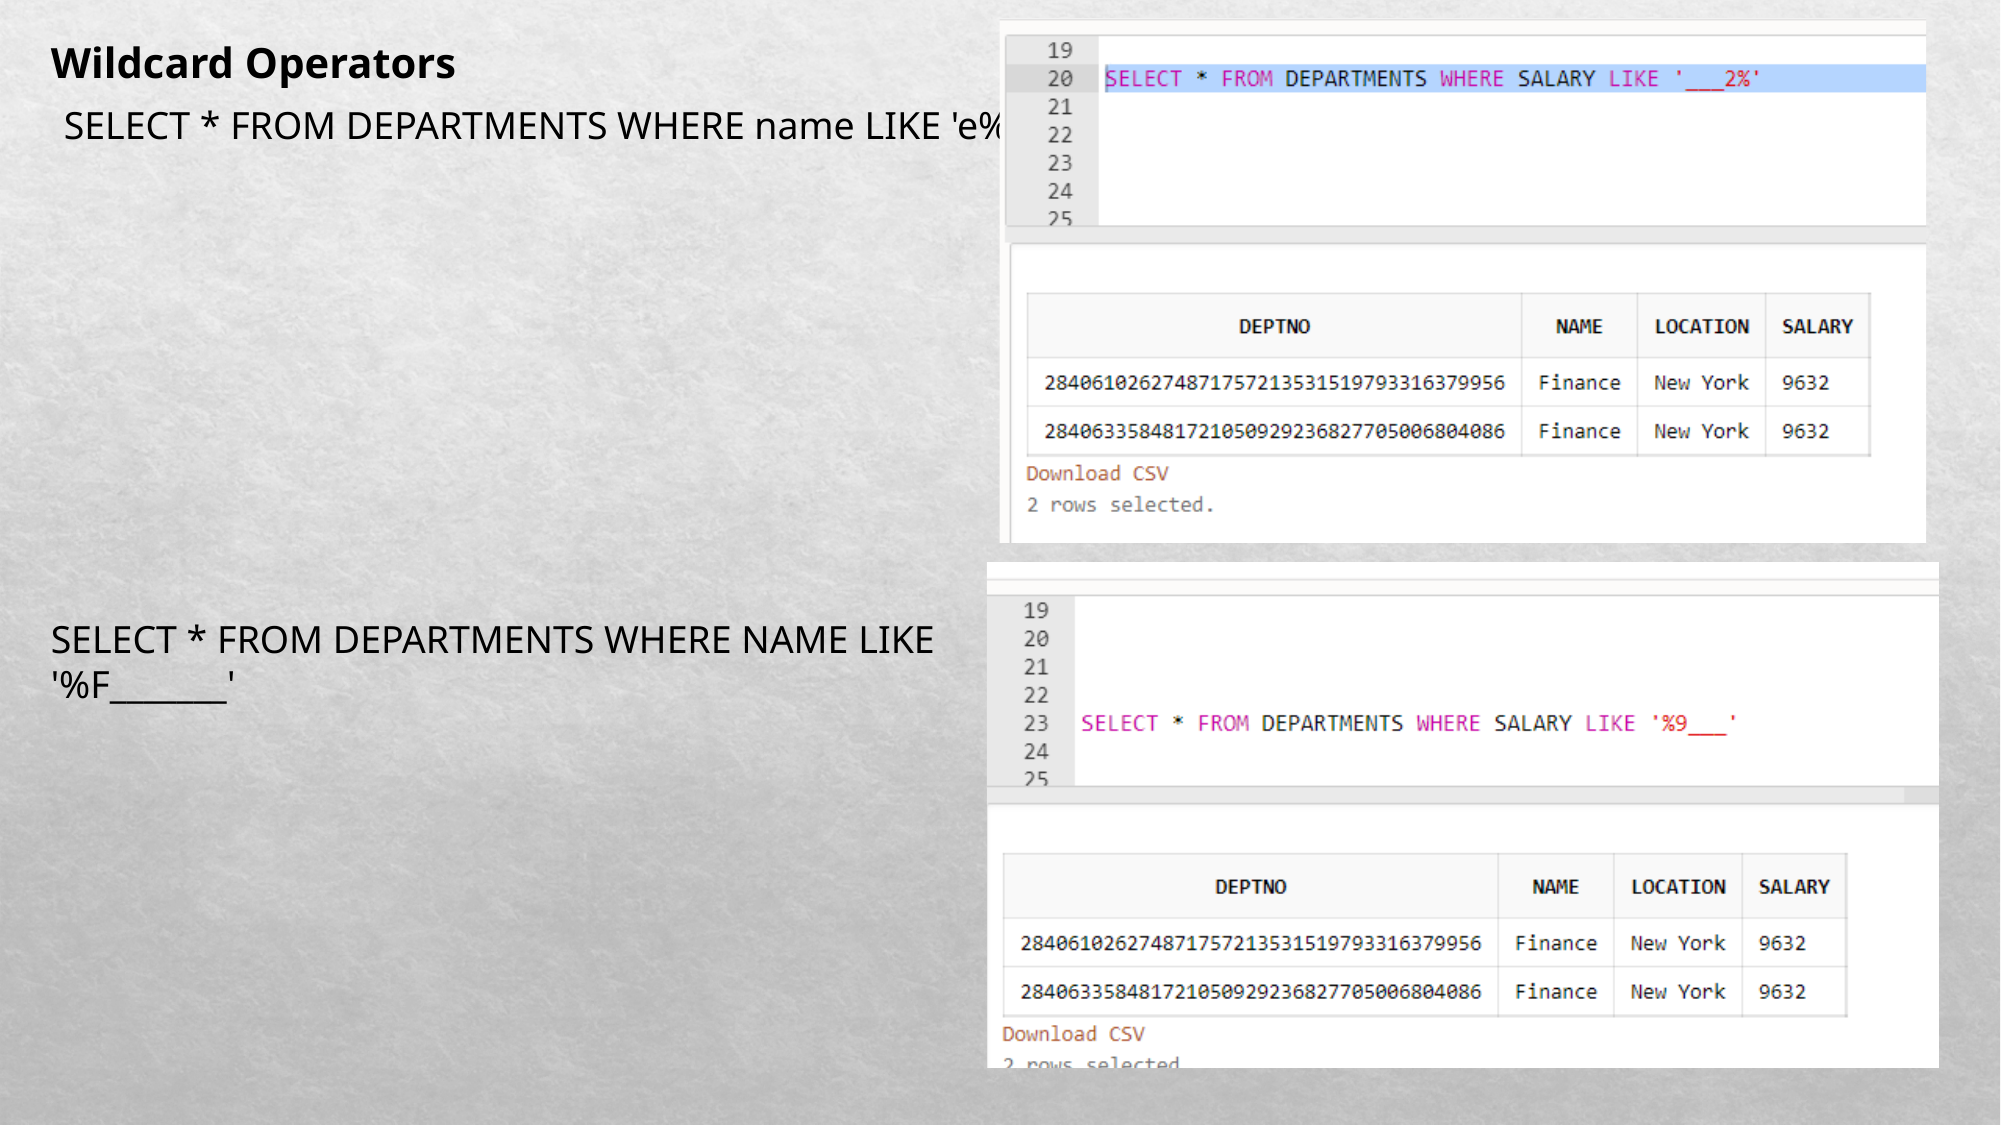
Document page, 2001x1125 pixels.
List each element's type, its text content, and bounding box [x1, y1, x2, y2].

picture [999, 18, 1927, 543]
text_box SELECT * FROM DEPARTMENTS WHERE name LIKE 'e%' [49, 94, 991, 155]
text_box Wildcard Operators [36, 29, 991, 95]
picture [986, 562, 1940, 1068]
text_box SELECT * FROM DEPARTMENTS WHERE NAME LIKE '%F_______' [36, 608, 978, 714]
